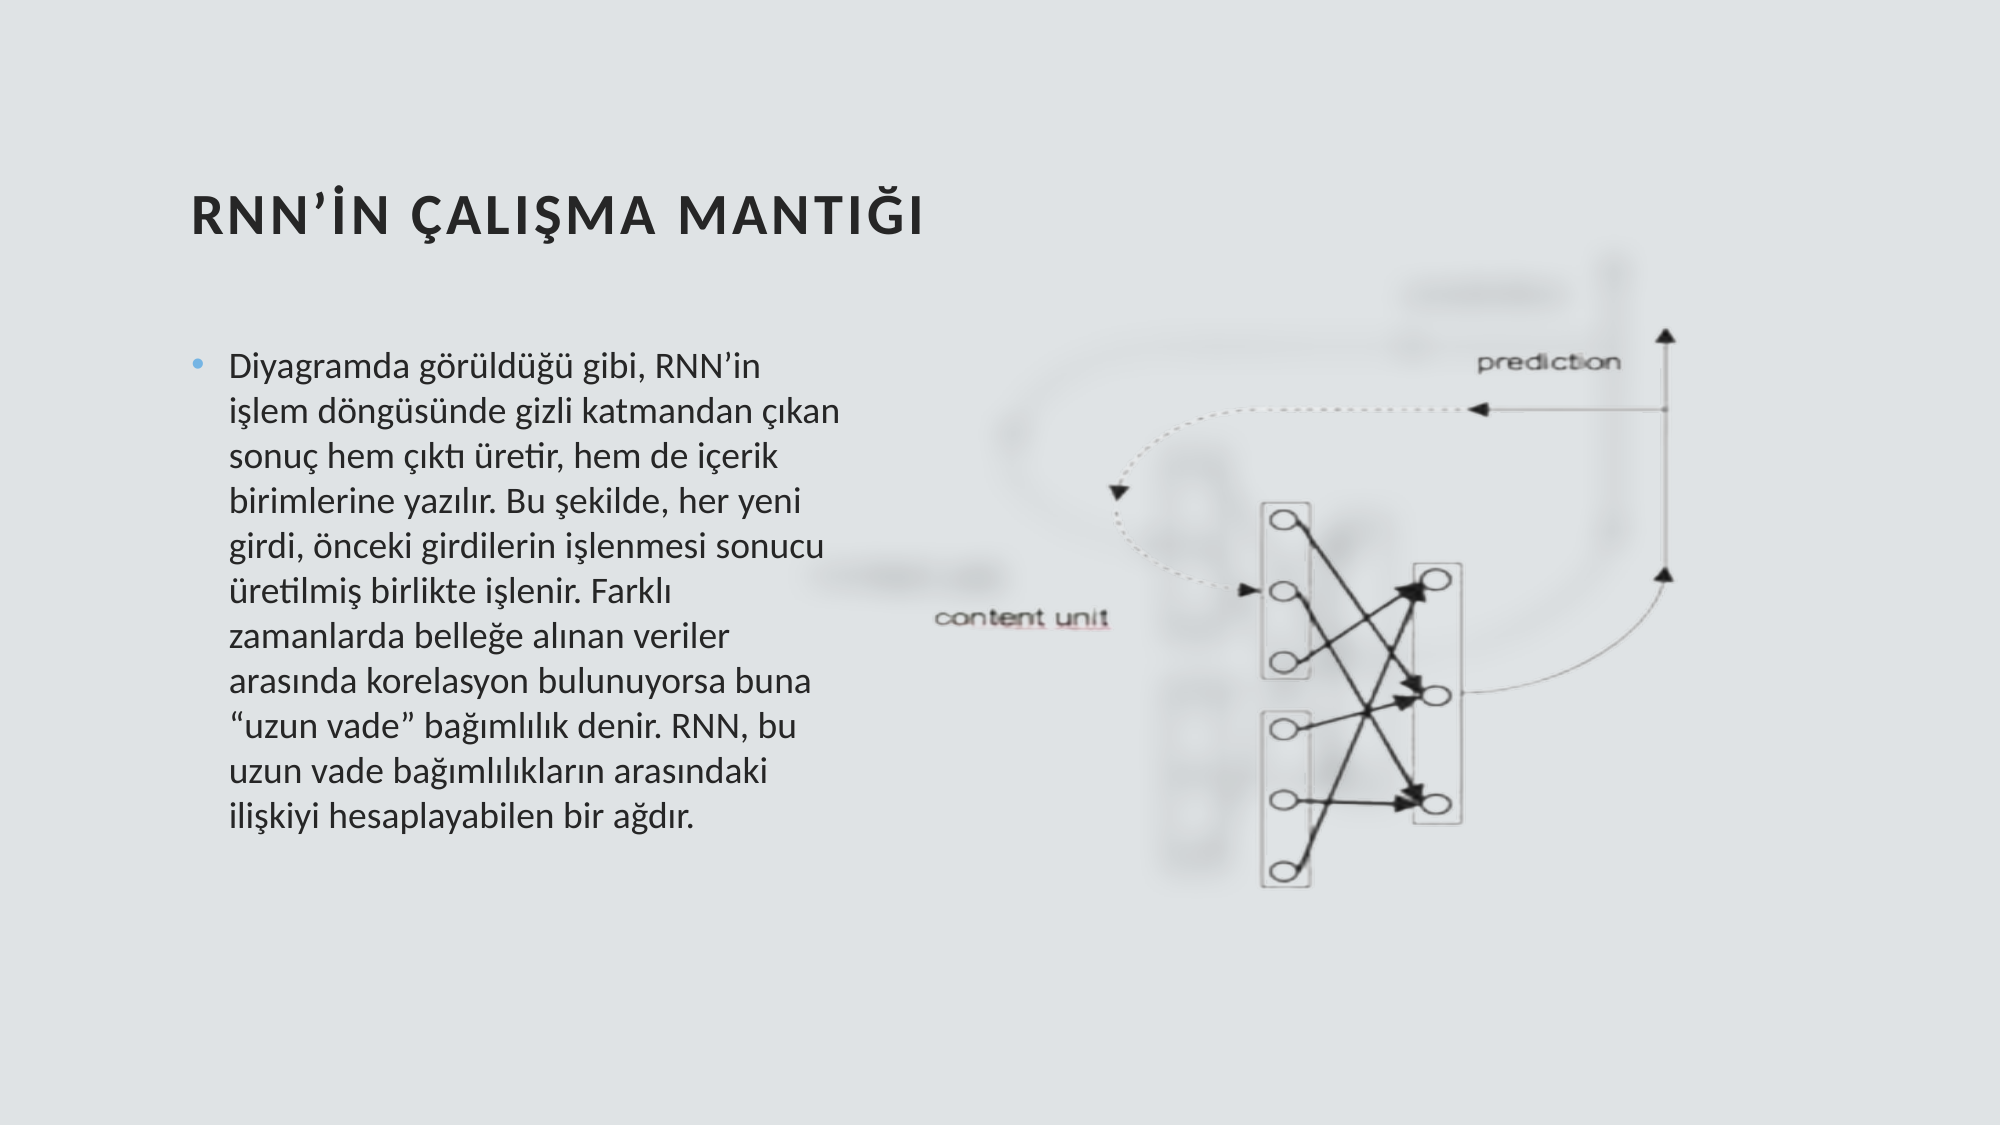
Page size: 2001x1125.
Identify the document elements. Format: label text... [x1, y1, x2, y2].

text_box RNN’İN ÇALIŞMA MANTIĞI [176, 168, 1177, 254]
picture [906, 290, 1798, 957]
list Diyagramda görüldüğü gibi, RNN’in işlem döngüsünde gizli katmandan çıkan sonuç hem çıktı üretir, hem de içerik birimlerine yazılır. Bu şekilde, her yeni girdi, önceki girdilerin işlenmesi sonucu üretilmiş birlikte işlenir. Farklı zamanlarda belleğe alınan veriler arasında korelasyon bulunuyorsa buna “uzun vade” bağımlılık denir. RNN, bu uzun vade bağımlılıkların arasındaki ilişkiyi hesaplayabilen bir ağdır. [176, 333, 864, 1024]
